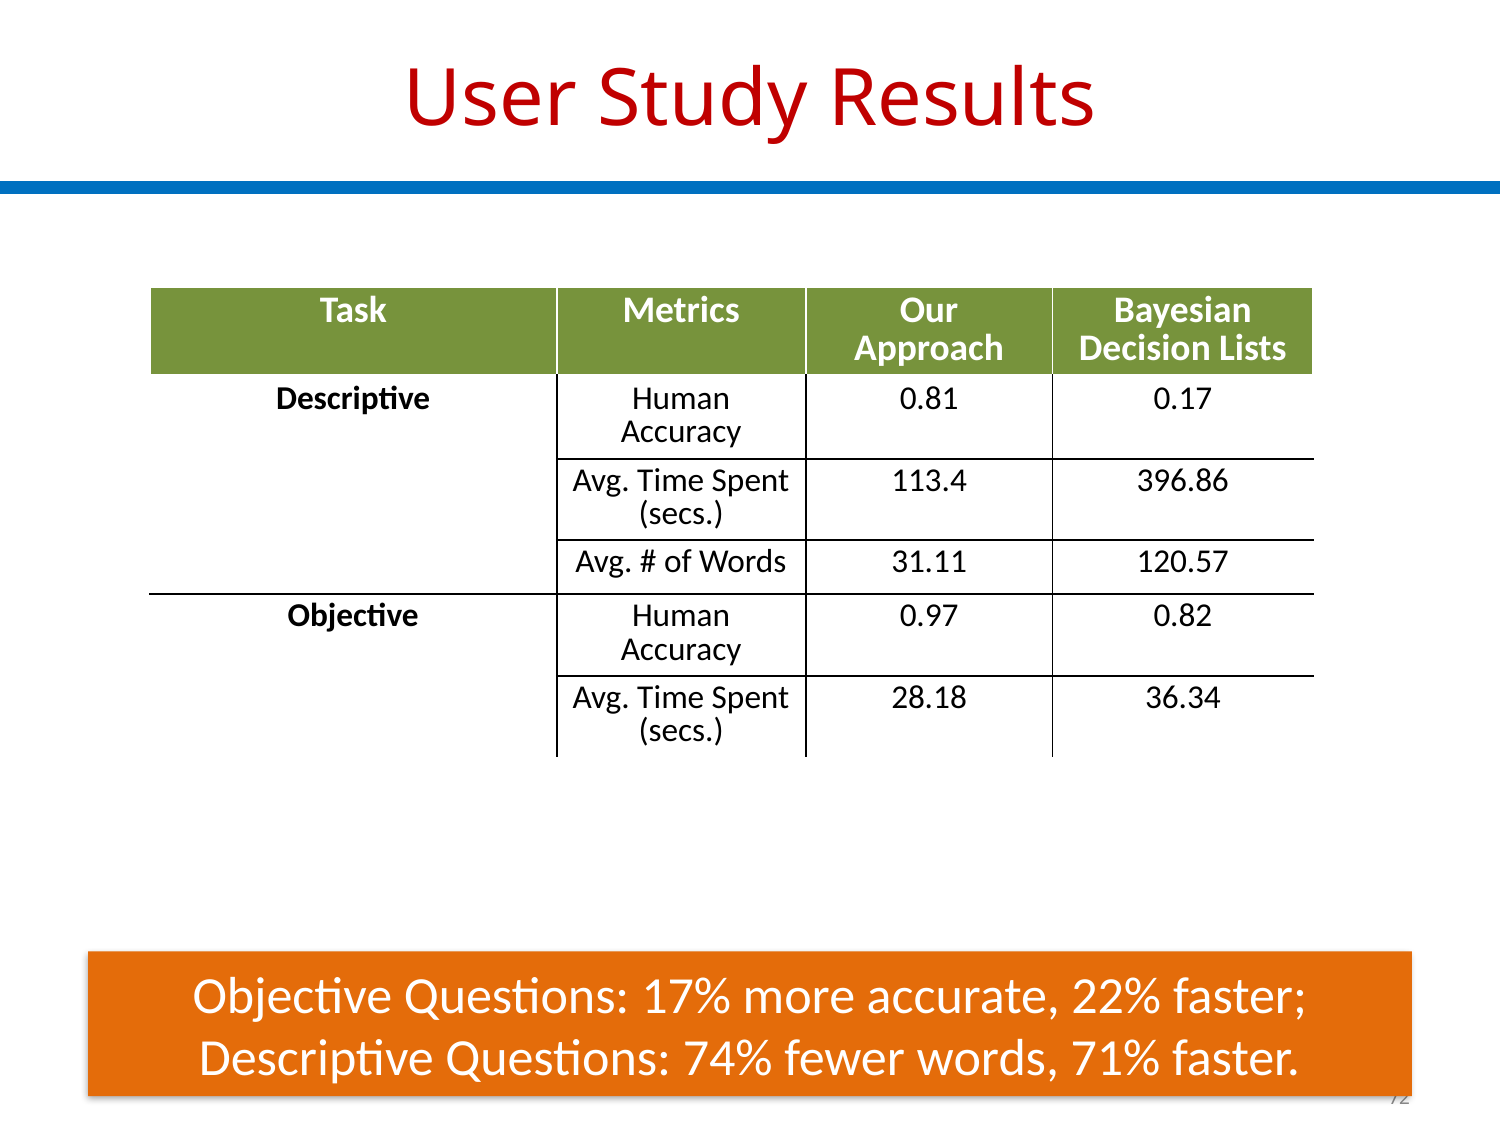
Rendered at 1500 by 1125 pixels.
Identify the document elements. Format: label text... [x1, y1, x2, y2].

title User Study Results [0, 0, 1500, 188]
table_cell 0.97 [807, 595, 1052, 675]
table_cell Human Accuracy [558, 380, 805, 458]
table_header Bayesian Decision Lists [1053, 288, 1312, 374]
table_cell Avg. # of Words [558, 541, 805, 593]
table_cell Avg. Time Spent (secs.) [558, 677, 805, 757]
table_cell 0.82 [1053, 595, 1312, 675]
table_cell 396.86 [1053, 460, 1312, 539]
table_cell Human Accuracy [558, 595, 805, 675]
text_box Objective Questions: 17% more accurate, 22% faster; Descriptive Questions: 74% fewer words, 71% faster. [87, 951, 1413, 1097]
table_header Task [151, 288, 556, 374]
table_header Metrics [558, 288, 805, 374]
slide_number 72 [1074, 1085, 1425, 1112]
table_header Our Approach [807, 288, 1052, 374]
table_cell Avg. Time Spent (secs.) [558, 460, 805, 539]
table_cell 0.17 [1053, 380, 1312, 458]
table_cell 36.34 [1053, 677, 1312, 757]
table_cell Objective [151, 595, 556, 757]
table_cell 113.4 [807, 460, 1052, 539]
table_cell 120.57 [1053, 541, 1312, 593]
table_cell 28.18 [807, 677, 1052, 757]
table_cell Descriptive [151, 380, 556, 593]
table_cell 31.11 [807, 541, 1052, 593]
table_cell 0.81 [807, 380, 1052, 458]
